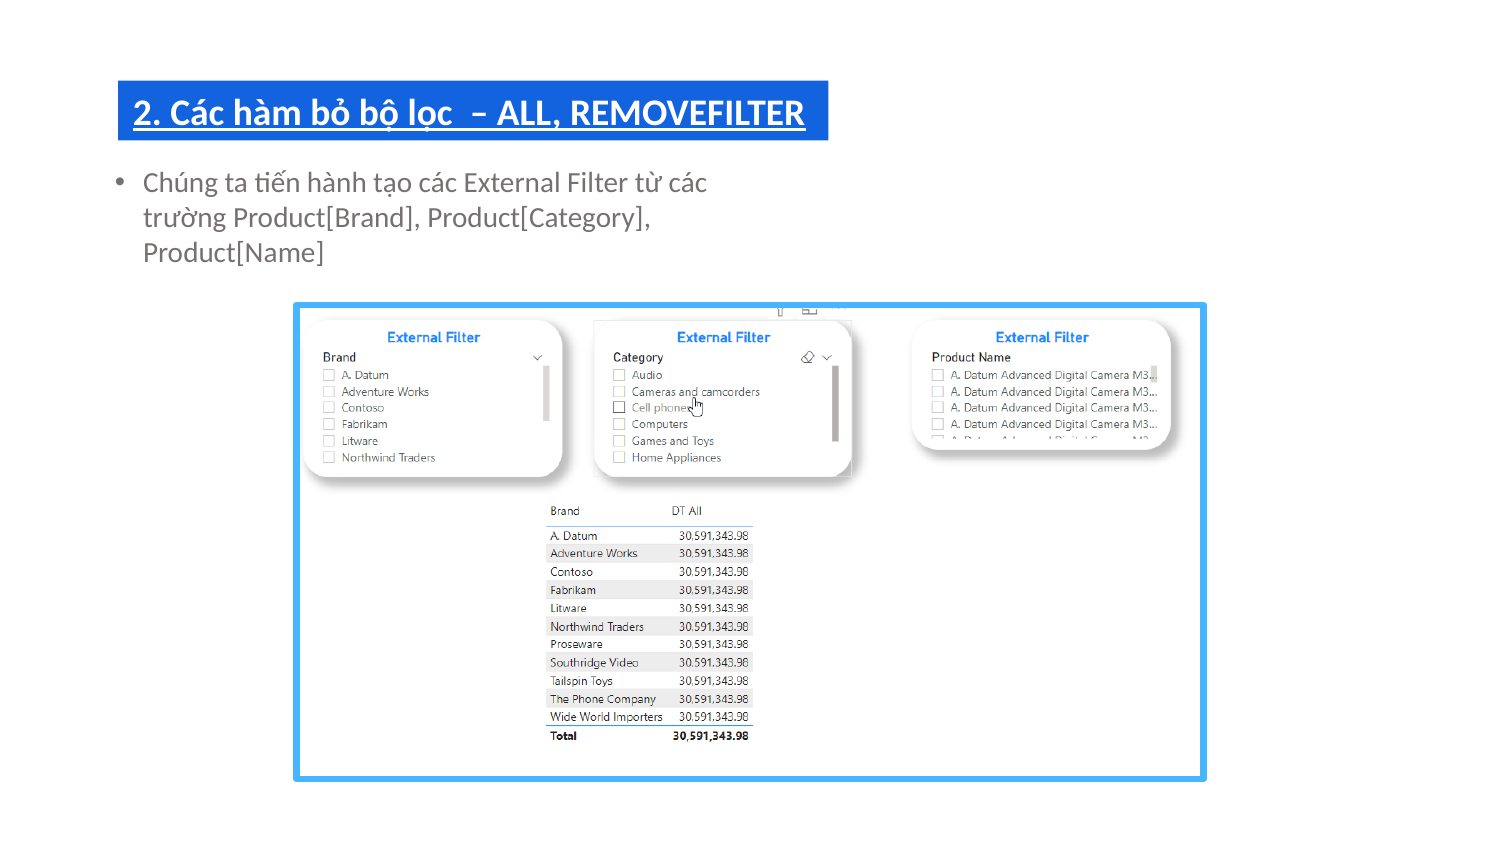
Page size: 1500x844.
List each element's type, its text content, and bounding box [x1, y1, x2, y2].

text_box 2. Các hàm bỏ bộ lọc – ALL, REMOVEFILTER [118, 80, 829, 141]
text_box Chúng ta tiến hành tạo các External Filter từ các trường Product[Brand], Product[Category], Product[Name] [100, 156, 798, 276]
picture [299, 307, 1201, 777]
